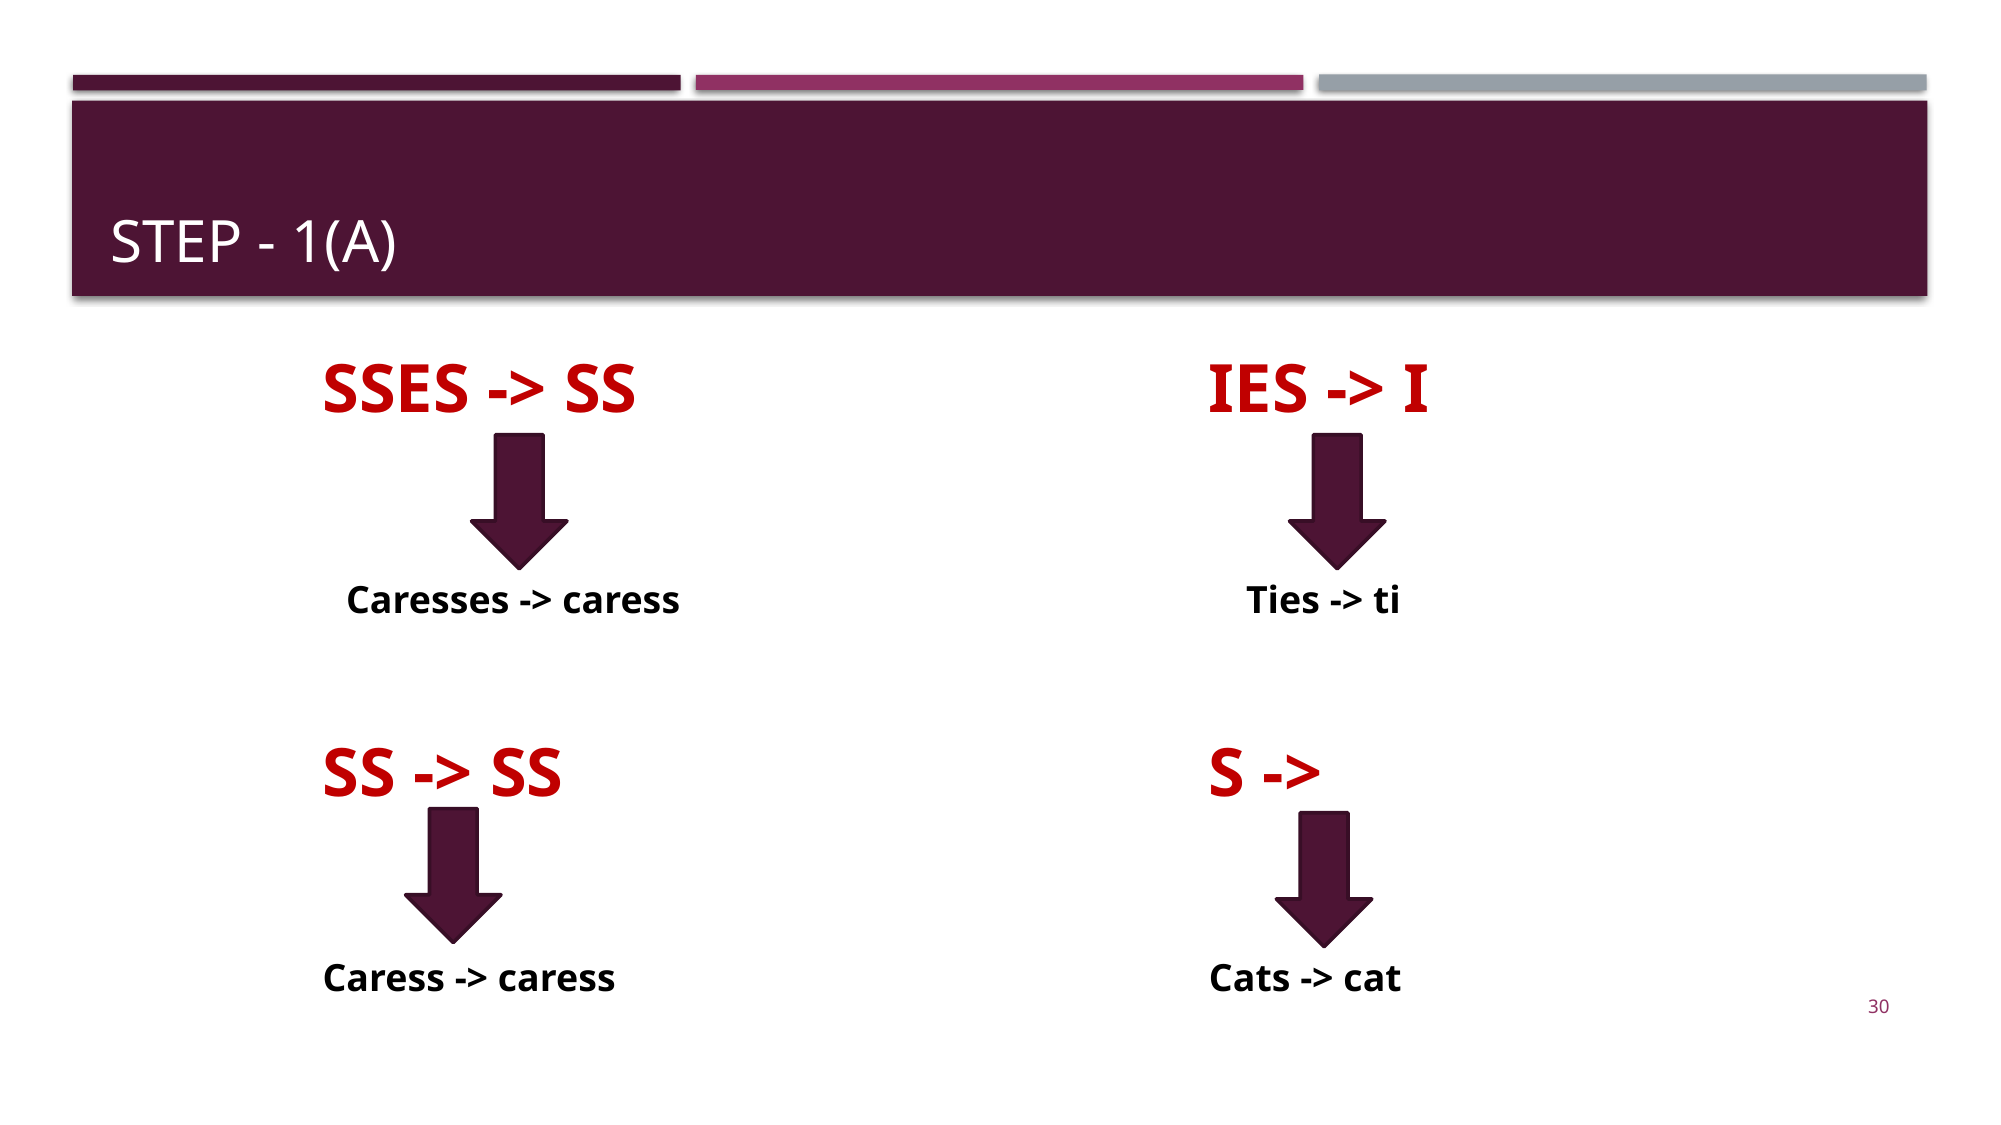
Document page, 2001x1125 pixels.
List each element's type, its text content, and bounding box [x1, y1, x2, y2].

text_box Cats -> cat [1194, 946, 1541, 1007]
text_box Caress -> caress [307, 946, 797, 1007]
text_box Caresses -> caress [331, 568, 844, 629]
slide_number 30 [1732, 977, 1905, 1037]
text_box [1287, 432, 1387, 568]
text_box SSES -> SS [307, 338, 825, 434]
text_box [469, 432, 569, 568]
text_box SS -> SS [307, 722, 966, 817]
text_box [1274, 810, 1374, 946]
title Step - 1(a) [95, 115, 1905, 282]
text_box Ties -> ti [1231, 568, 1732, 629]
text_box [403, 806, 503, 944]
text_box IES -> I [1194, 338, 2000, 434]
